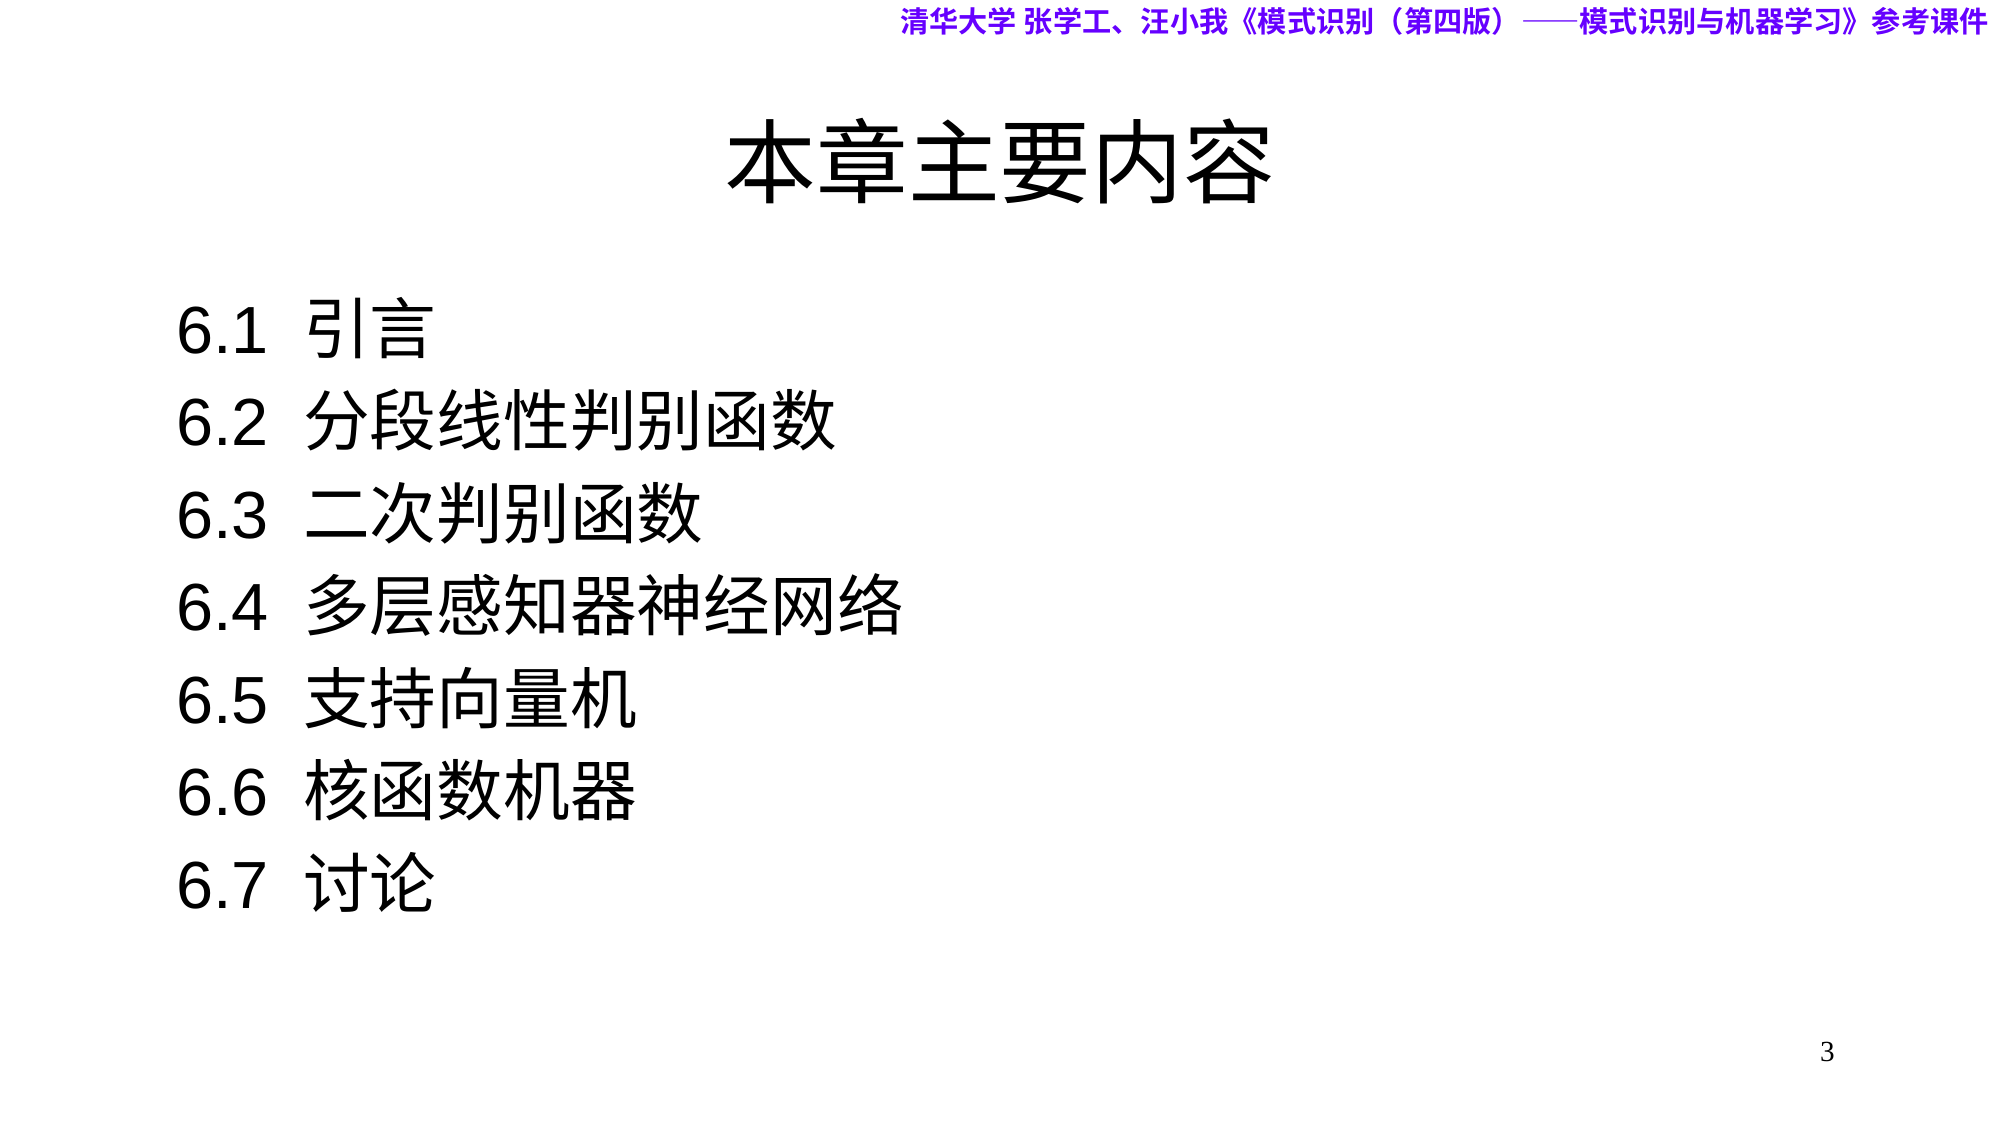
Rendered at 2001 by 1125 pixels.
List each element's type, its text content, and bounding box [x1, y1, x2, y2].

title 本章主要内容 [362, 66, 1638, 255]
text_box 清华大学 张学工、汪小我《模式识别（第四版）——模式识别与机器学习》参考课件 [546, 3, 2000, 46]
list 6.1 引言 6.2 分段线性判别函数 6.3 二次判别函数 6.4 多层感知器神经网络 6.5 支持向量机 6.6 核函数机器 6.7 讨论 [161, 278, 1863, 882]
slide_number 3 [1433, 1024, 1851, 1101]
